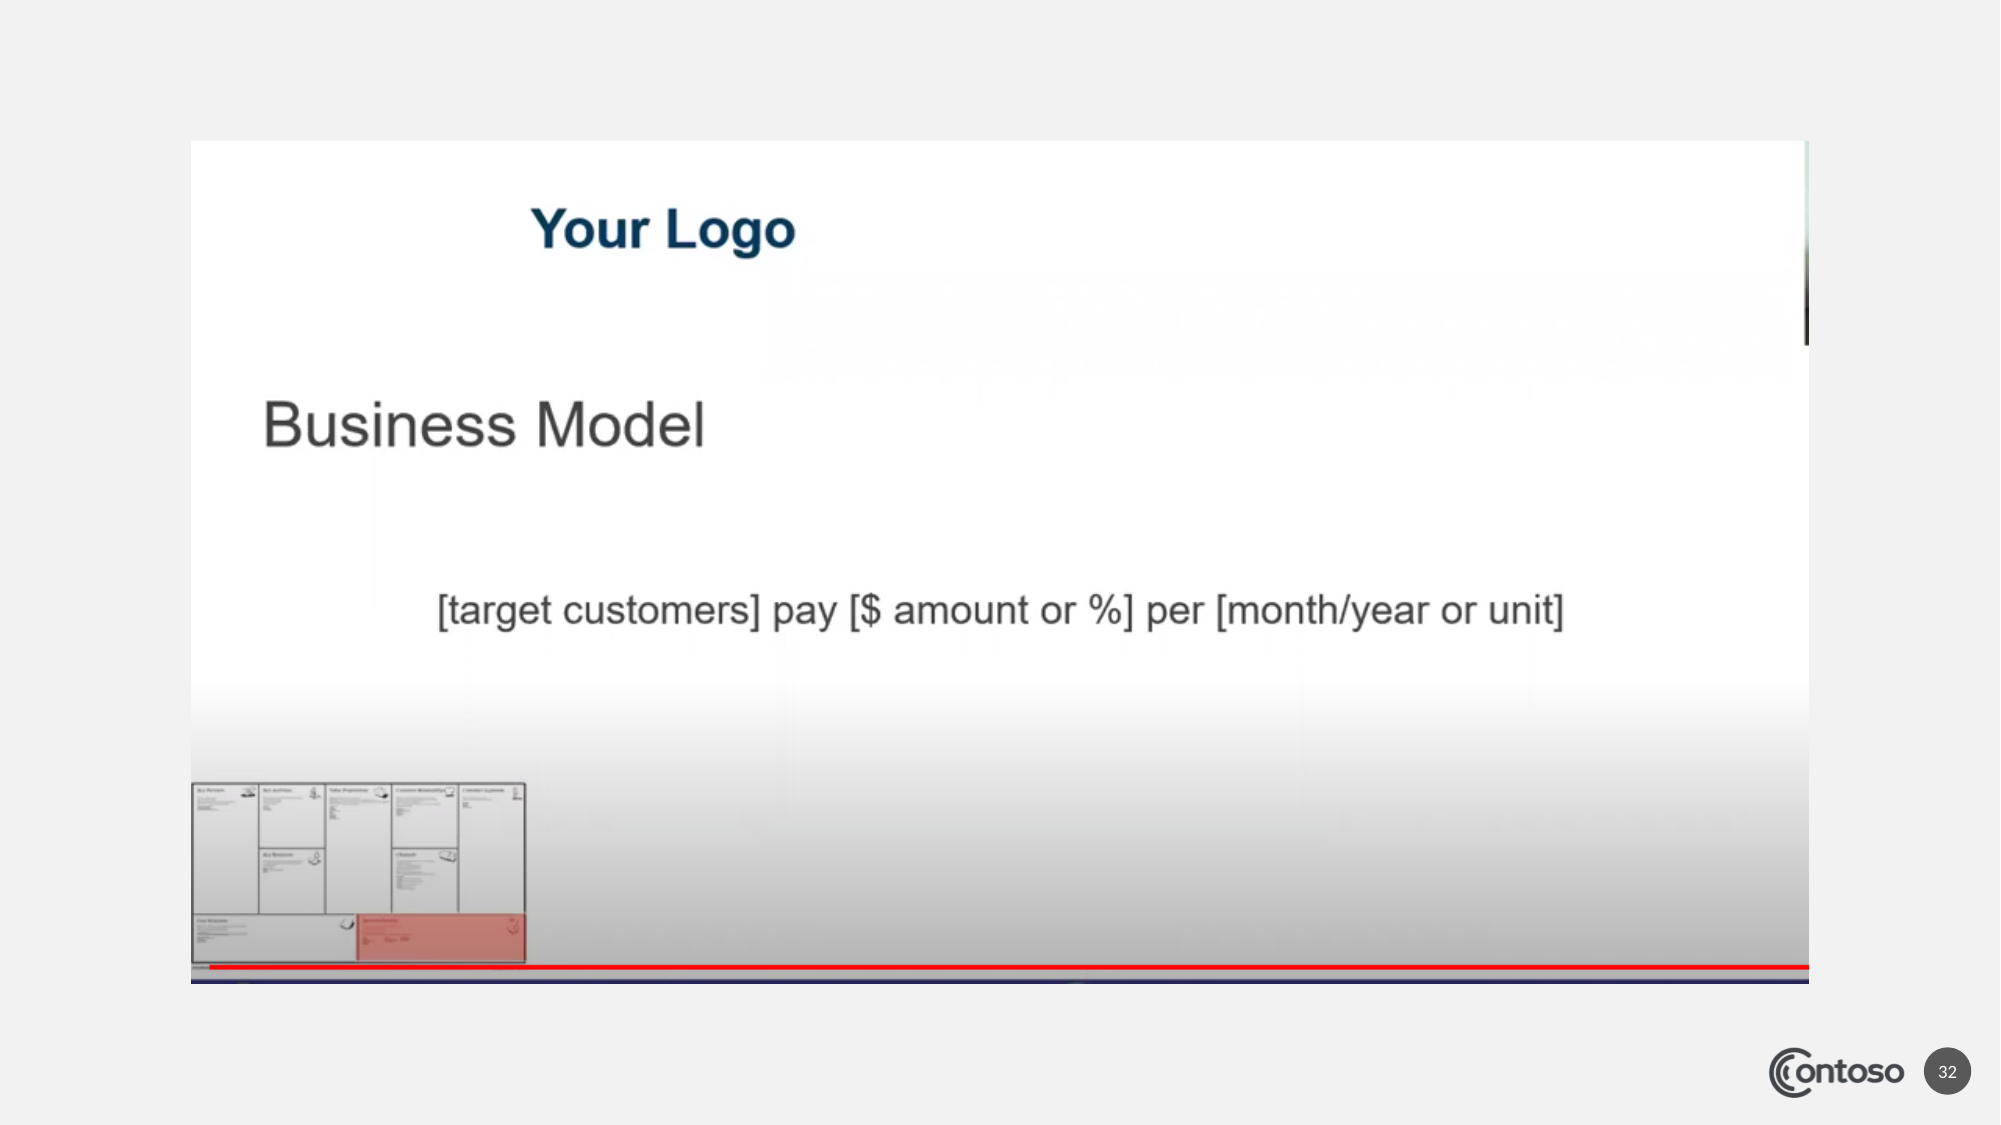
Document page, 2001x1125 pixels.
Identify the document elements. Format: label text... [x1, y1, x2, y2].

slide_number 32 [1923, 1047, 1972, 1095]
picture [191, 141, 1809, 984]
